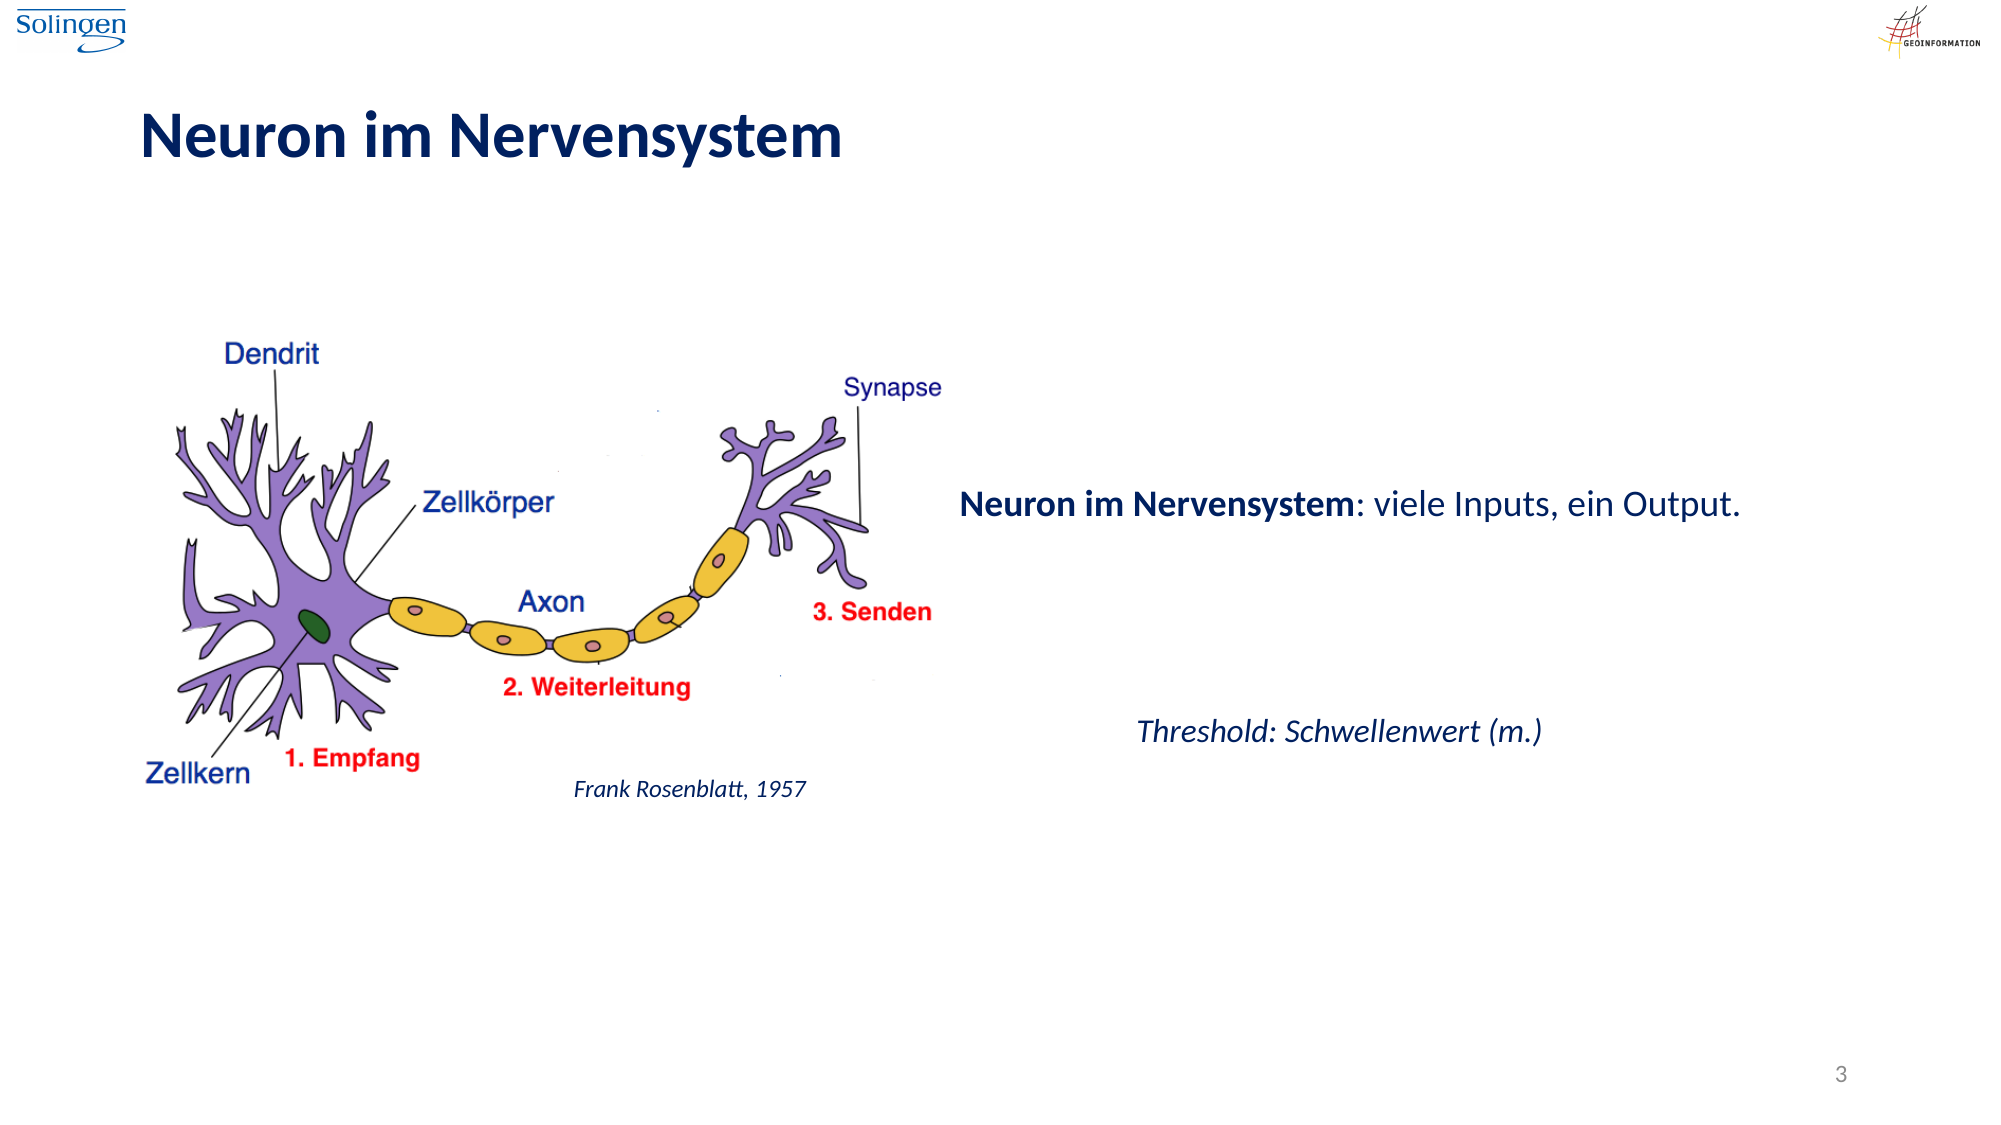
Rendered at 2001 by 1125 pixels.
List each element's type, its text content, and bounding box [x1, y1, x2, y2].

slide_number 3 [1412, 1042, 1863, 1103]
text_box Neuron im Nervensystem [125, 83, 867, 178]
picture [1878, 5, 1980, 59]
text_box Frank Rosenblatt, 1957 [559, 765, 1017, 810]
picture [17, 9, 126, 53]
picture [118, 330, 1001, 794]
text_box Threshold: Schwellenwert (m.) [1121, 701, 1579, 757]
text_box Neuron im Nervensystem: viele Inputs, ein Output. [1001, 472, 1835, 532]
